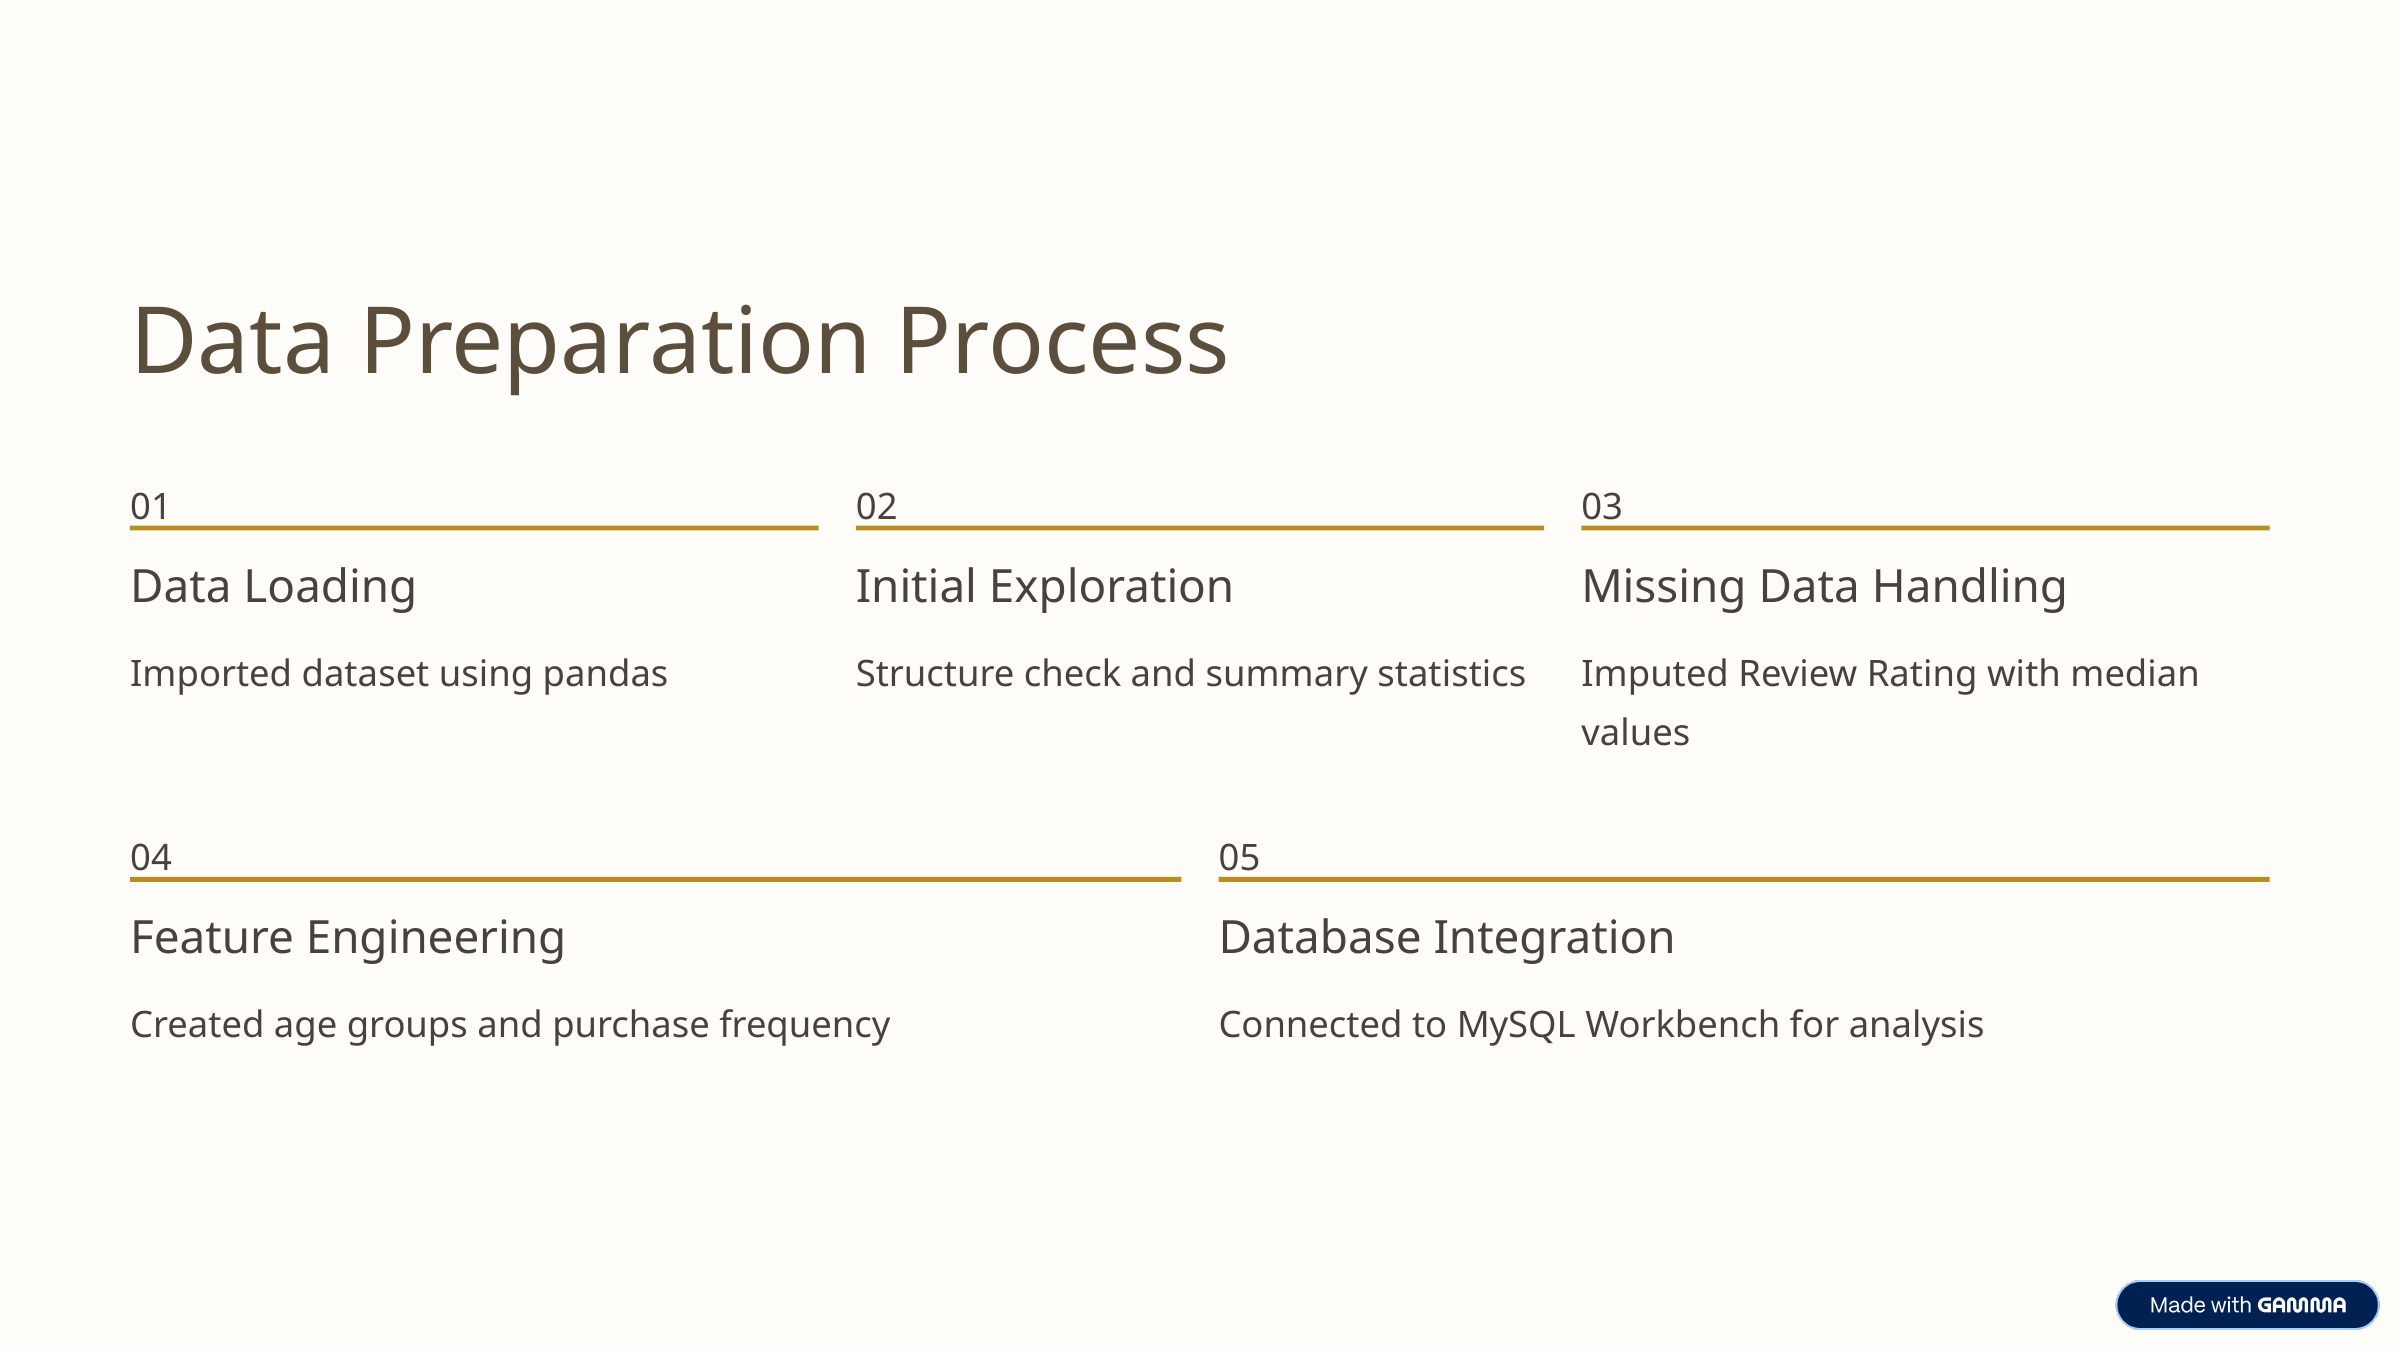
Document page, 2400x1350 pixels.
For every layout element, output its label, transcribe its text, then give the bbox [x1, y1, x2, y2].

text_box 04 [130, 818, 168, 866]
text_box 03 [1581, 467, 1619, 514]
picture [2106, 1271, 2389, 1339]
text_box Data Loading [130, 554, 596, 613]
text_box Database Integration [1218, 905, 1713, 964]
text_box Imputed Review Rating with median values [1581, 634, 2270, 754]
text_box [1581, 525, 2270, 531]
text_box [855, 525, 1545, 531]
text_box Missing Data Handling [1581, 554, 2125, 613]
text_box Data Preparation Process [130, 276, 1321, 393]
text_box Initial Exploration [855, 554, 1321, 613]
text_box 02 [855, 467, 893, 514]
text_box [130, 525, 819, 531]
text_box 01 [130, 467, 168, 514]
text_box Created age groups and purchase frequency [130, 985, 1182, 1046]
text_box Imported dataset using pandas [130, 634, 819, 694]
text_box Connected to MySQL Workbench for analysis [1218, 985, 2270, 1046]
text_box Structure check and summary statistics [855, 634, 1545, 694]
text_box [1218, 876, 2270, 882]
text_box 05 [1218, 818, 1256, 866]
text_box Feature Engineering [130, 905, 615, 964]
text_box [130, 876, 1182, 882]
